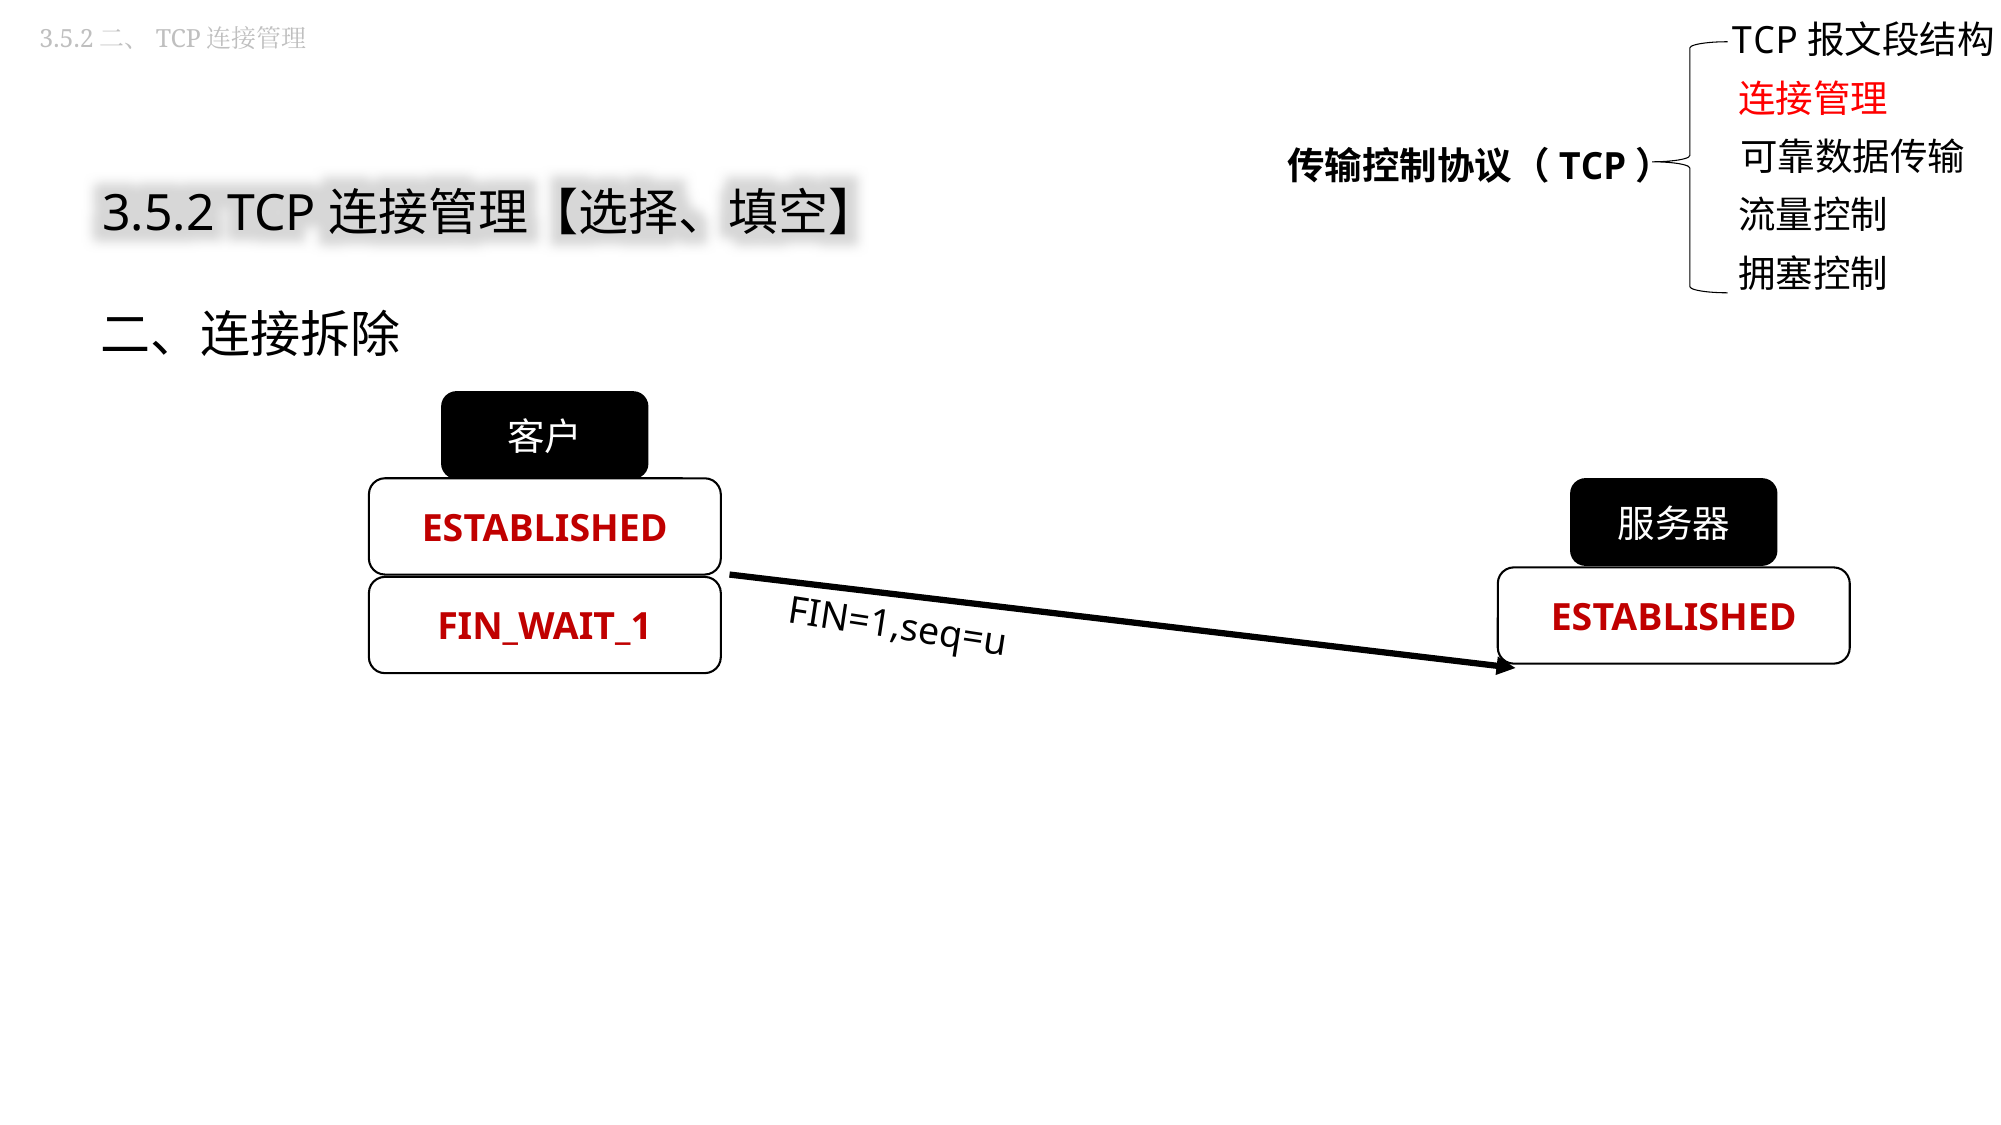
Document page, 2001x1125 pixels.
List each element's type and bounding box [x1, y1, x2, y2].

text_box [729, 478, 1851, 678]
text_box [1274, 20, 2000, 306]
text_box [83, 116, 920, 274]
text_box [24, 14, 322, 60]
text_box [85, 294, 416, 370]
text_box [367, 391, 722, 675]
